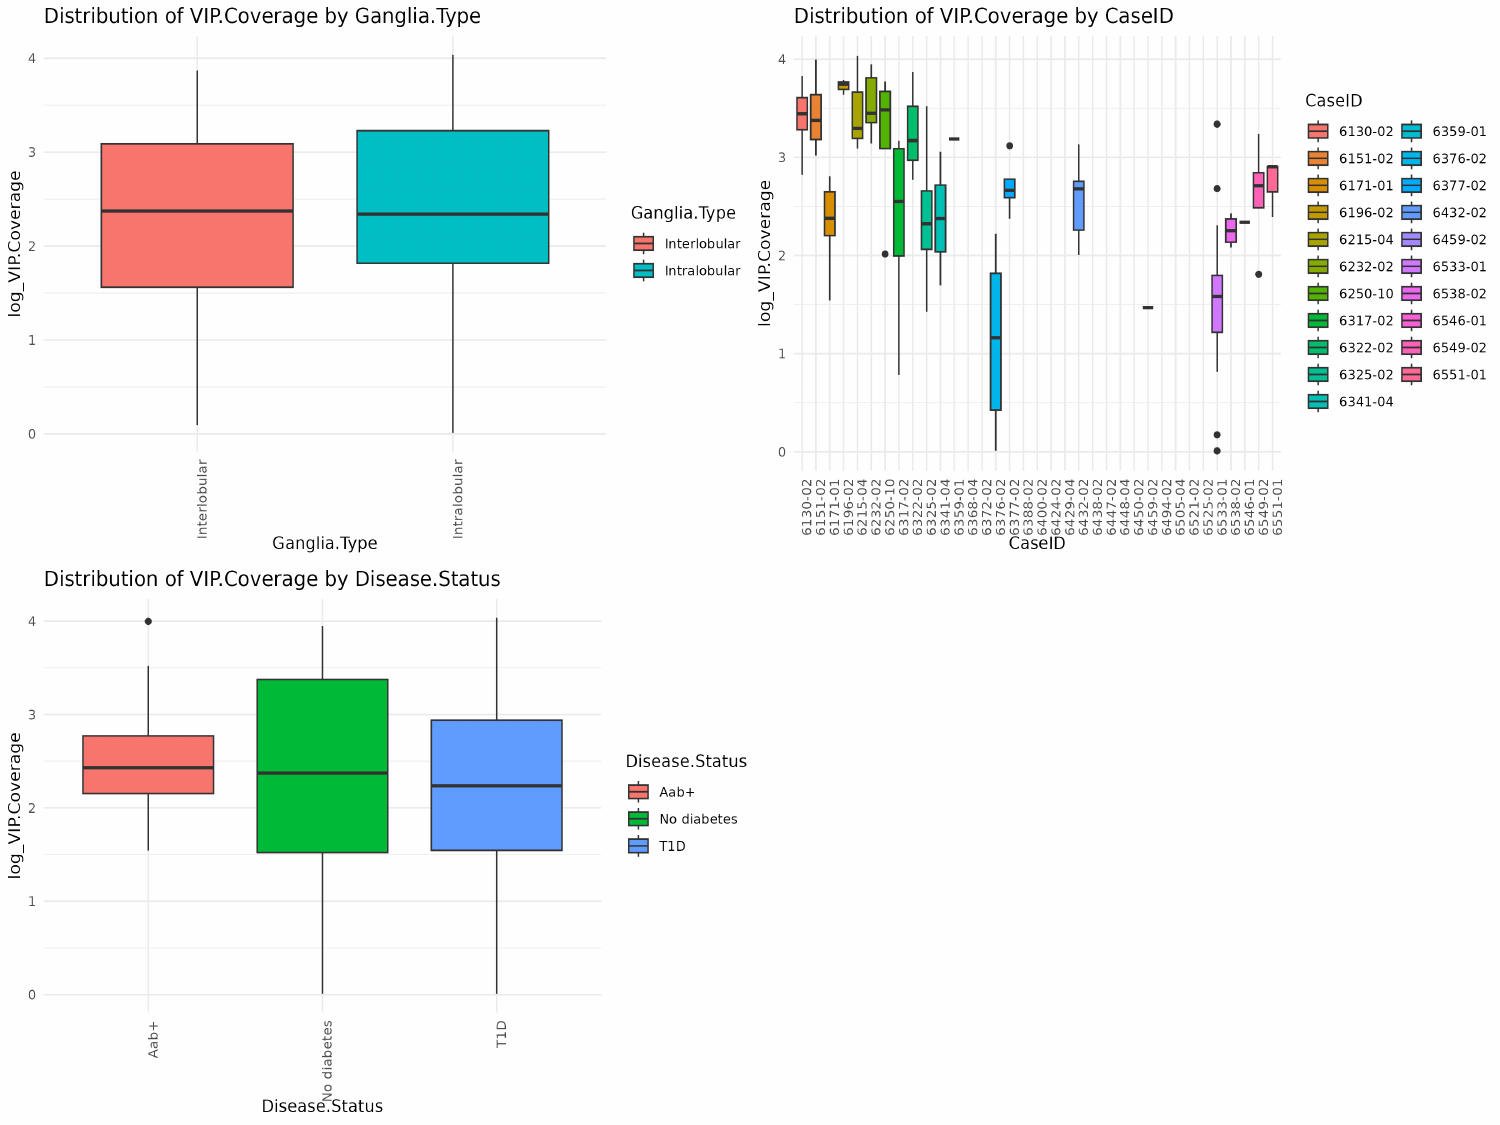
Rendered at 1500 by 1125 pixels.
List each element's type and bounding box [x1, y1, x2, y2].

list [0, 0, 1500, 1125]
